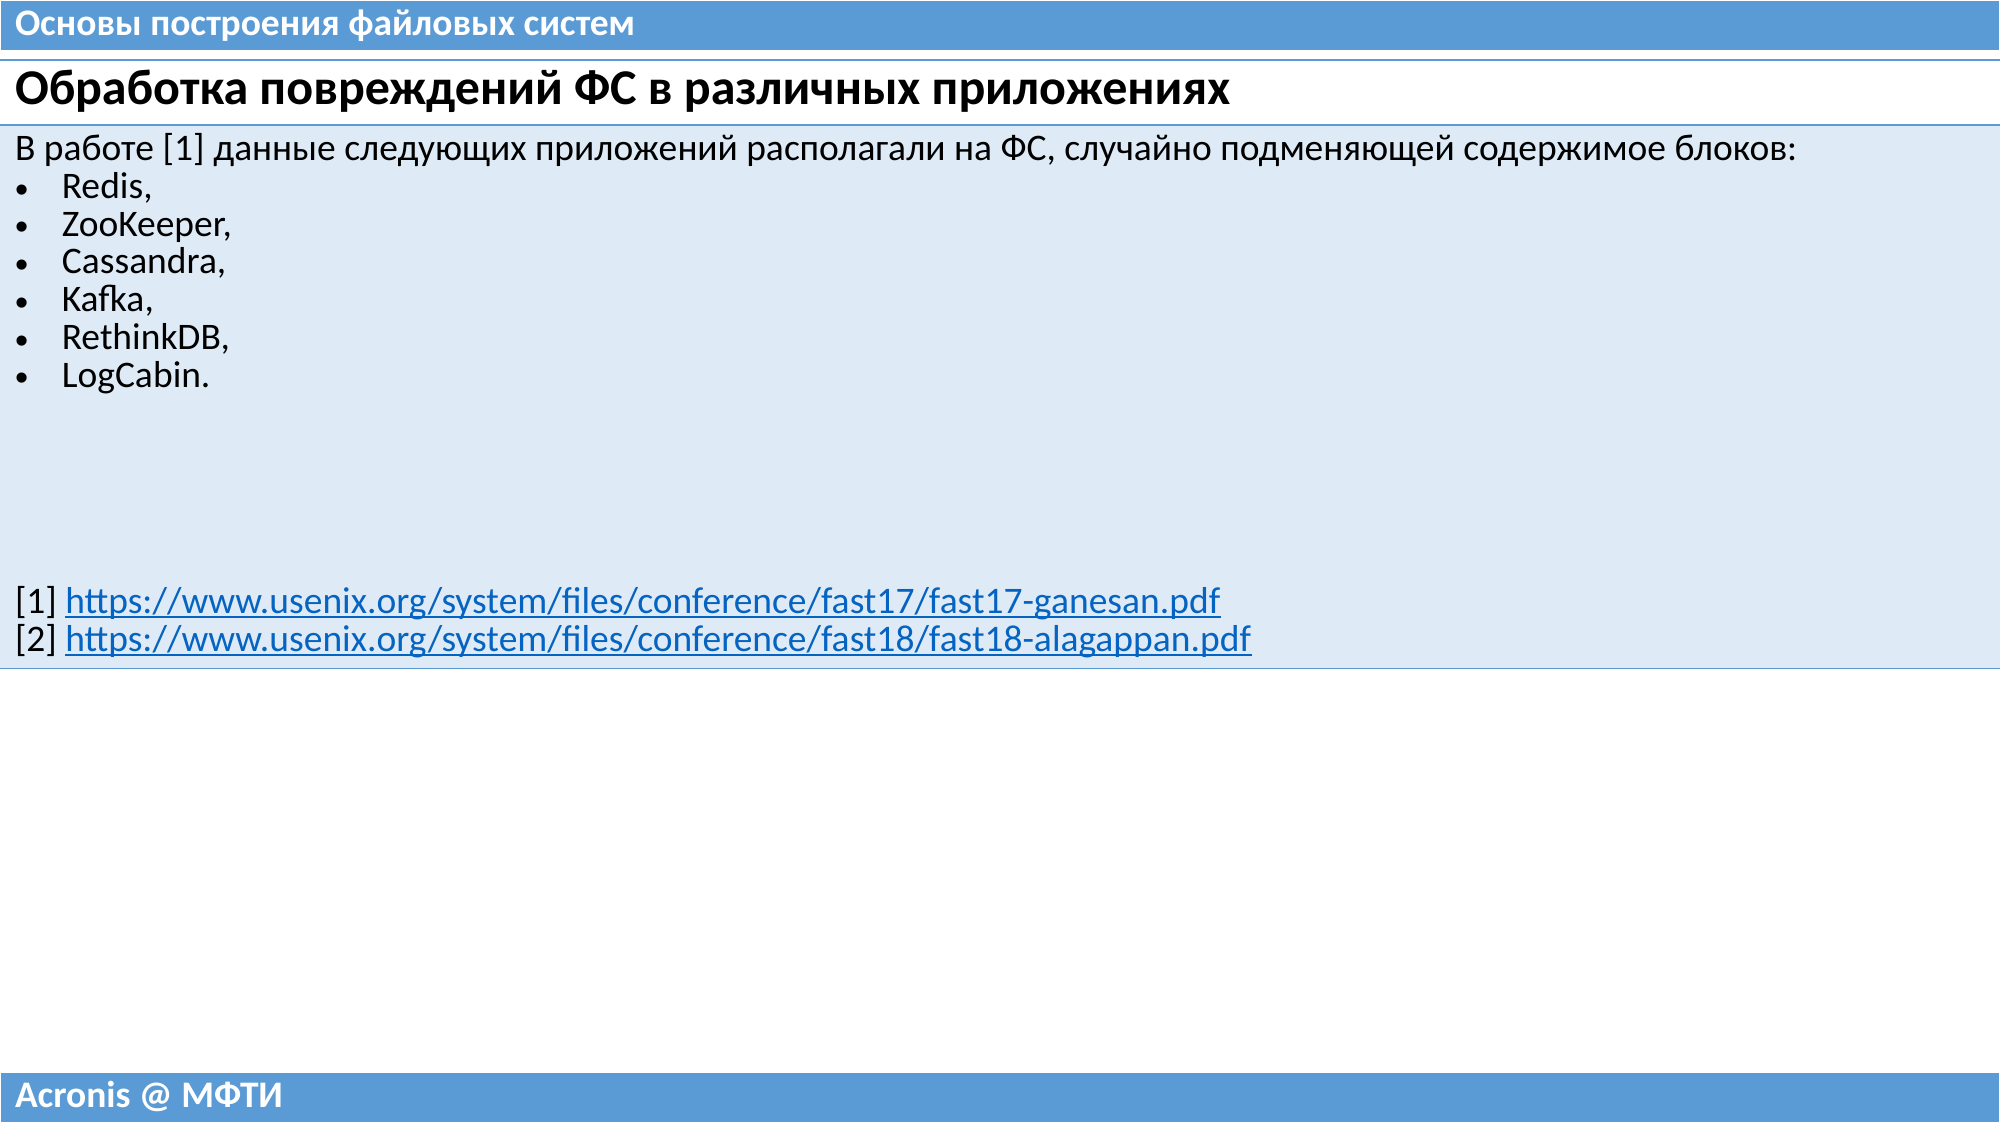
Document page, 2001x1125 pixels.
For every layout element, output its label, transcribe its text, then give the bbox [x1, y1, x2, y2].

table_cell В работе [1] данные следующих приложений располагали на ФС, случайно подменяющей содержимое блоков: Redis, ZooKeeper, Cassandra, Kafka, RethinkDB, LogCabin. [1] https://www.usenix.org/system/files/conference/fast17/fast17-ganesan.pdf [2] https://www.usenix.org/system/files/conference/fast18/fast18-alagappan.pdf [0, 126, 2000, 668]
table_header Обработка повреждений ФС в различных приложениях [0, 61, 2000, 124]
table_header Acronis @ МФТИ [1, 1073, 1999, 1122]
table_header Основы построения файловых систем [1, 1, 1999, 50]
